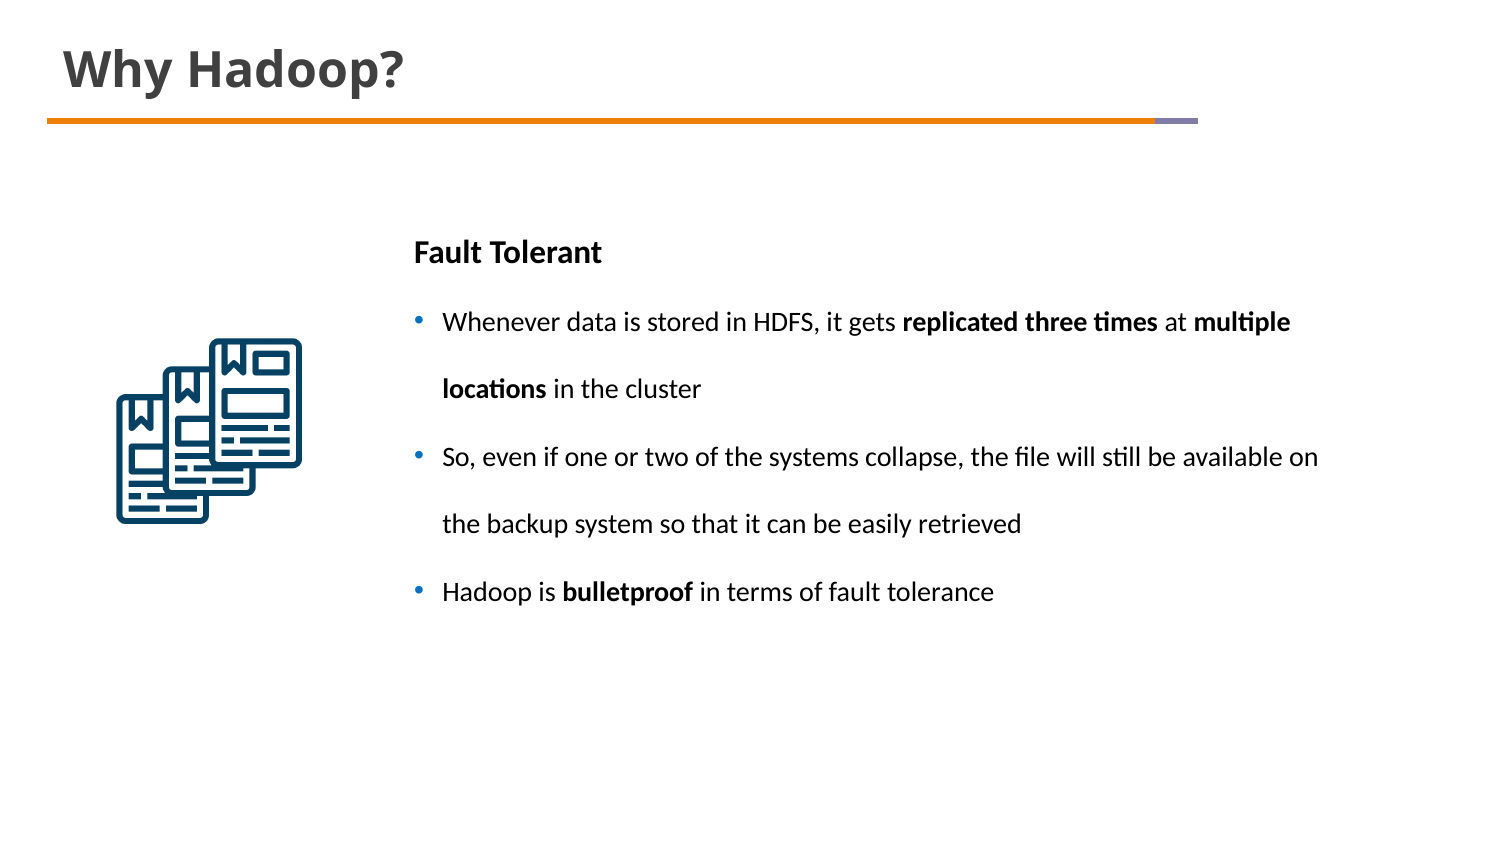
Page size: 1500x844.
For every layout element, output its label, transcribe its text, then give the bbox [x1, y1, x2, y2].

picture [110, 332, 308, 530]
text_box Why Hadoop? [63, 19, 1155, 115]
text_box Fault Tolerant Whenever data is stored in HDFS, it gets replicated three times at multiple locations in the cluster So, even if one or two of the systems collapse, the file will still be available on the backup system so that it can be easily retrieved Hadoop is bulletproof in terms of fault tolerance [399, 182, 1374, 615]
